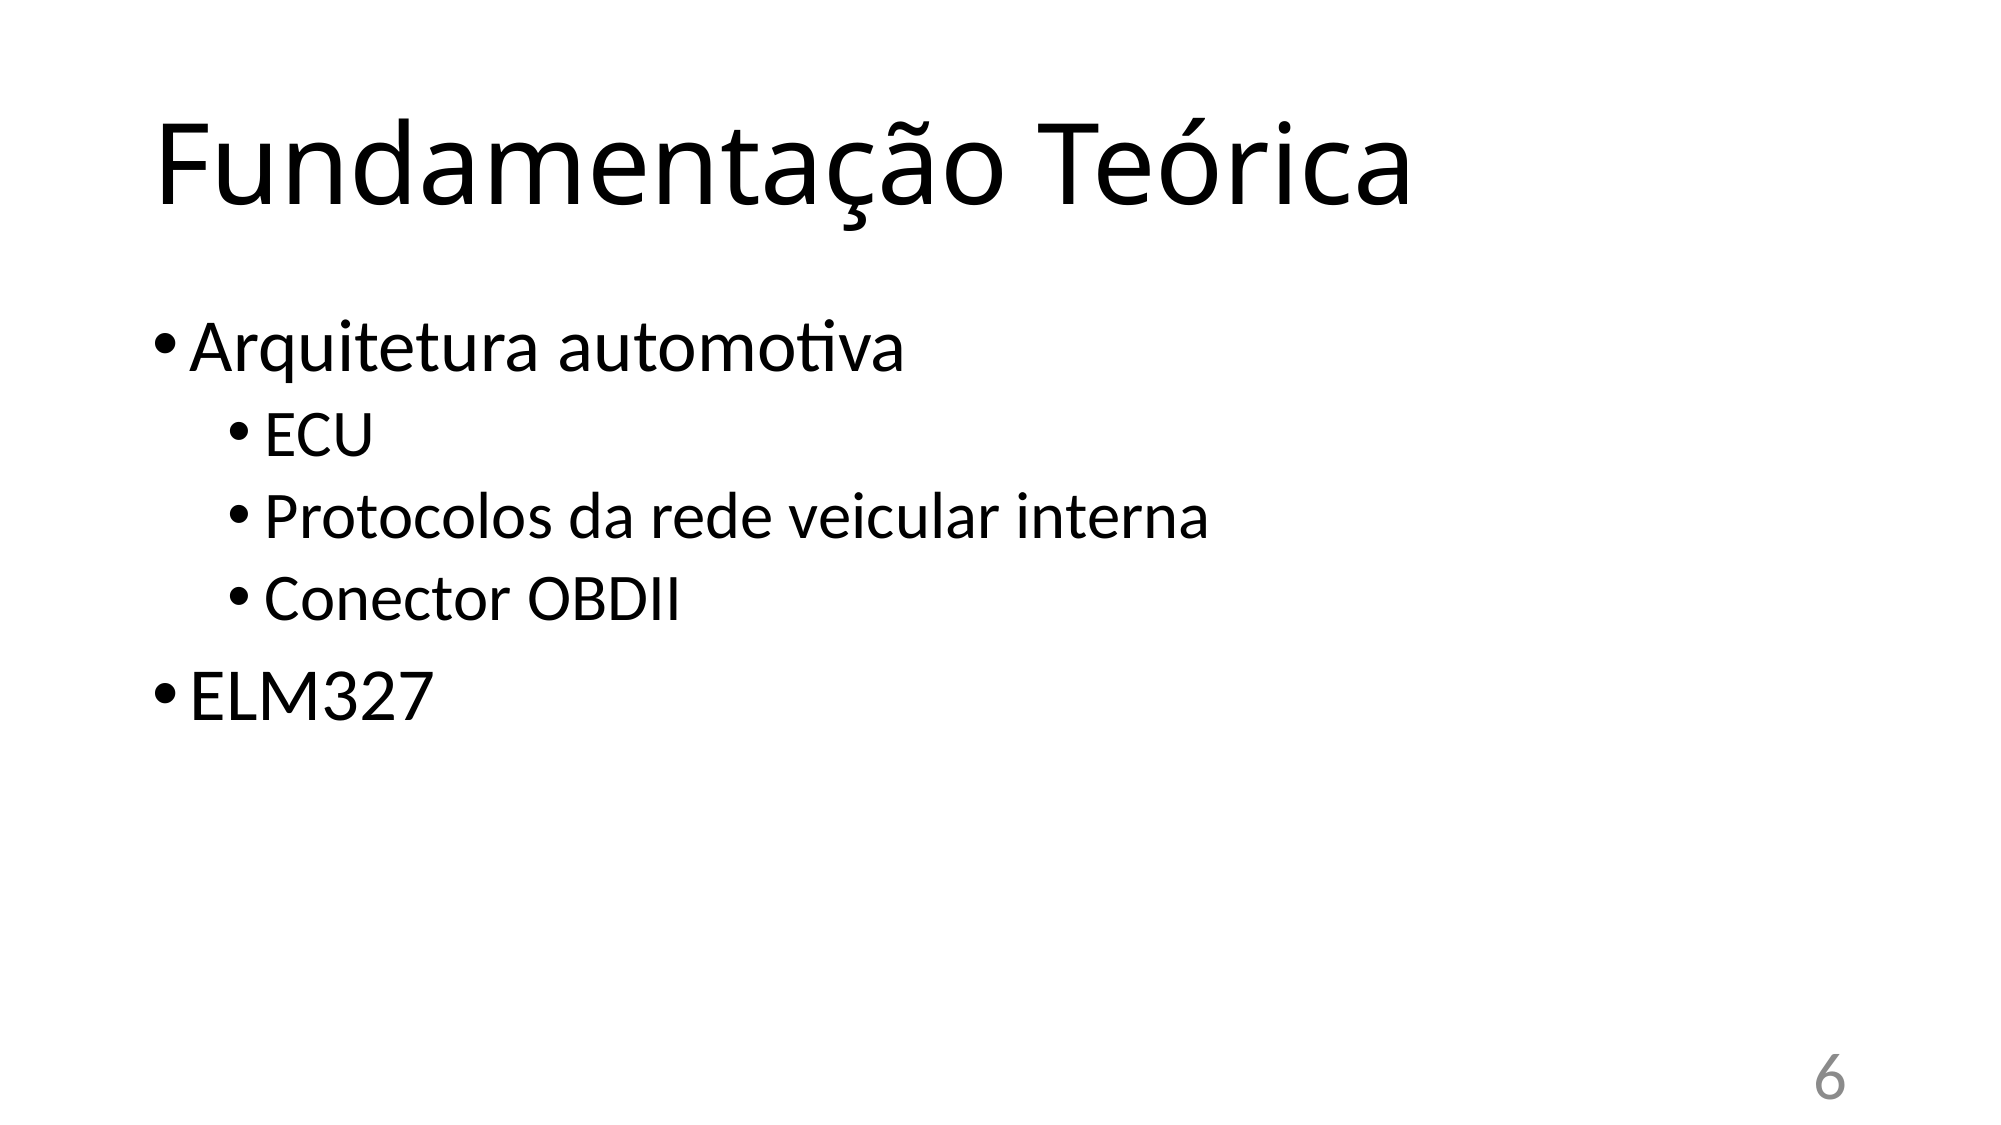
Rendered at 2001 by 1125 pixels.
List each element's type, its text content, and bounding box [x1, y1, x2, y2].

list Arquitetura automotiva ECU Protocolos da rede veicular interna Conector OBDII ELM327 [137, 299, 1863, 1014]
slide_number 6 [1412, 1042, 1863, 1103]
title Fundamentação Teórica [137, 59, 1863, 278]
